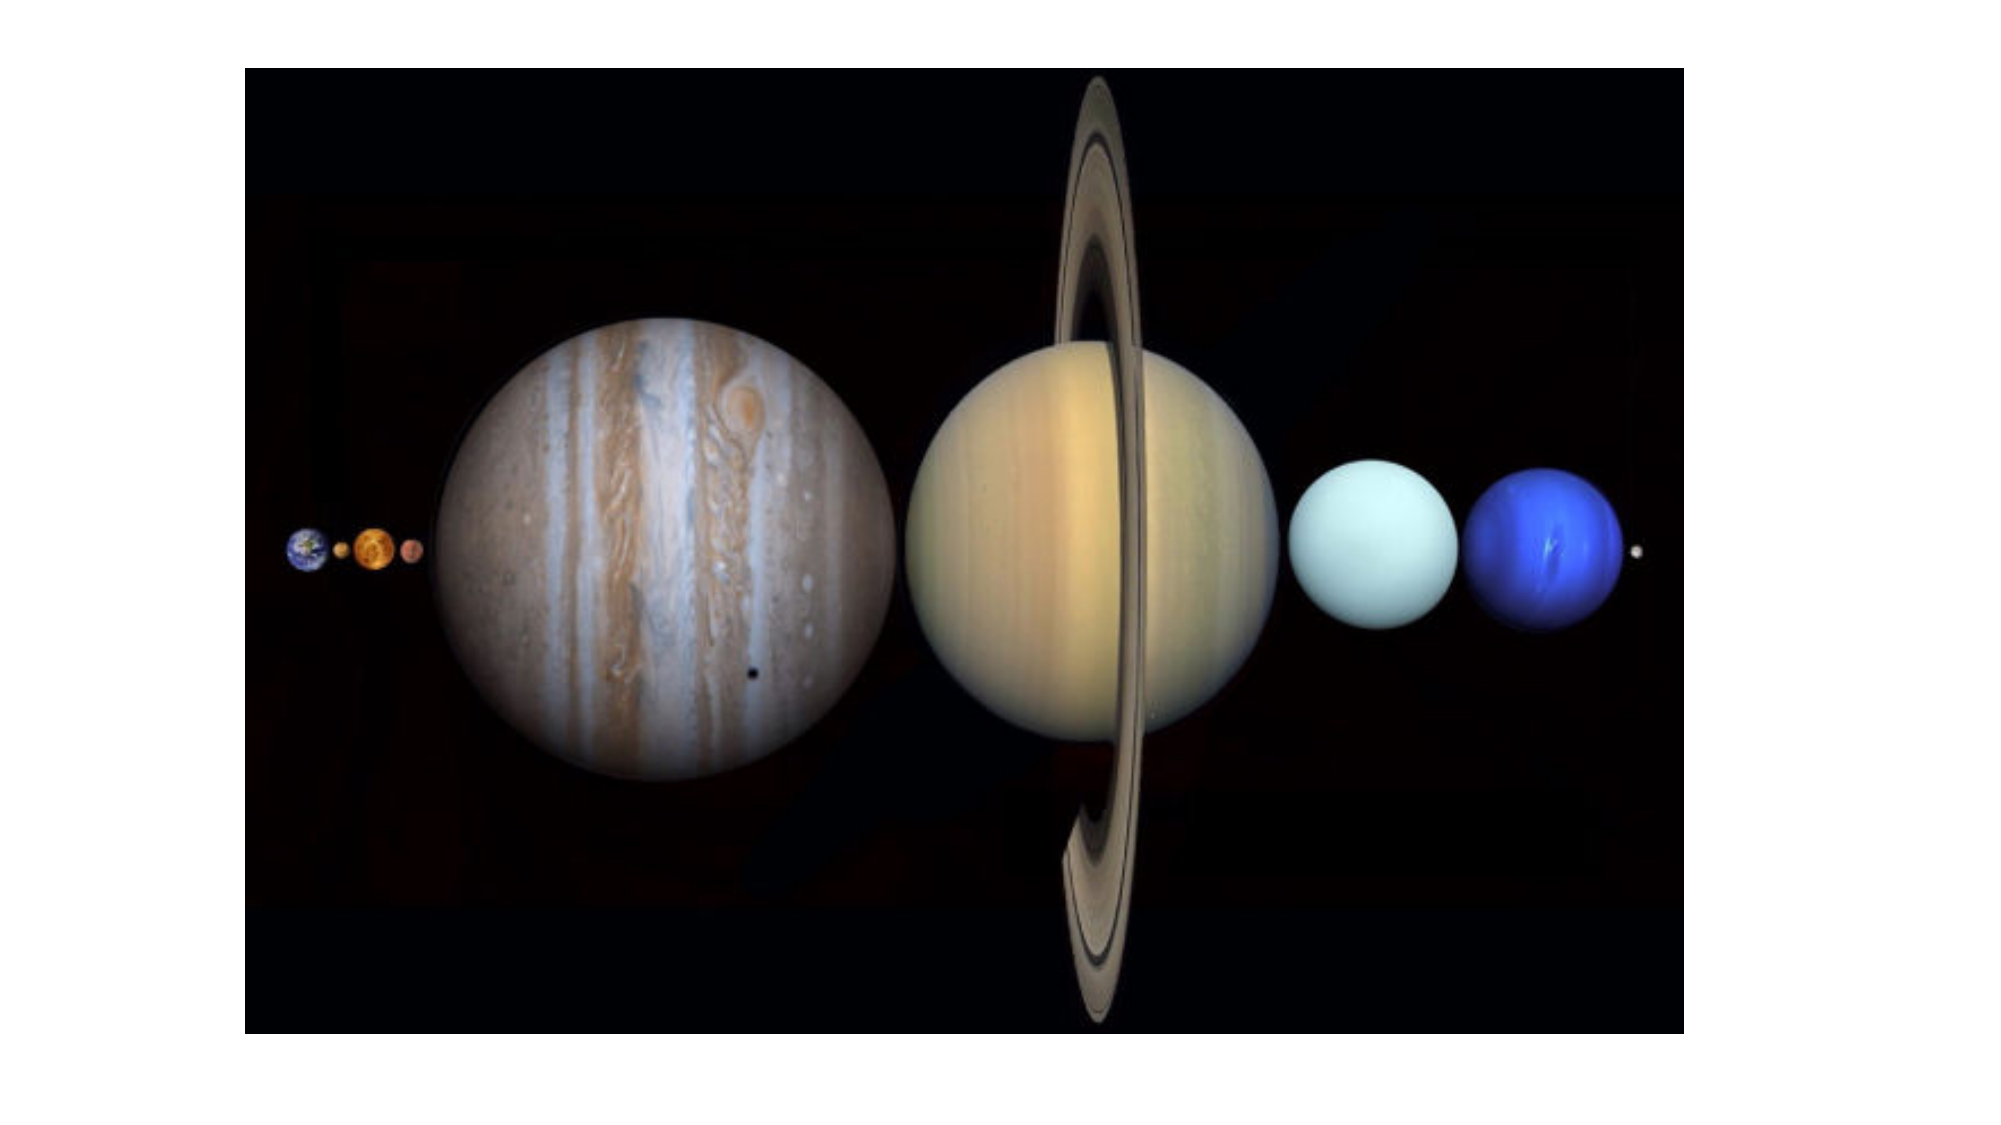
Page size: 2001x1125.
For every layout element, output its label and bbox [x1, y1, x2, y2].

picture [245, 68, 1684, 1034]
